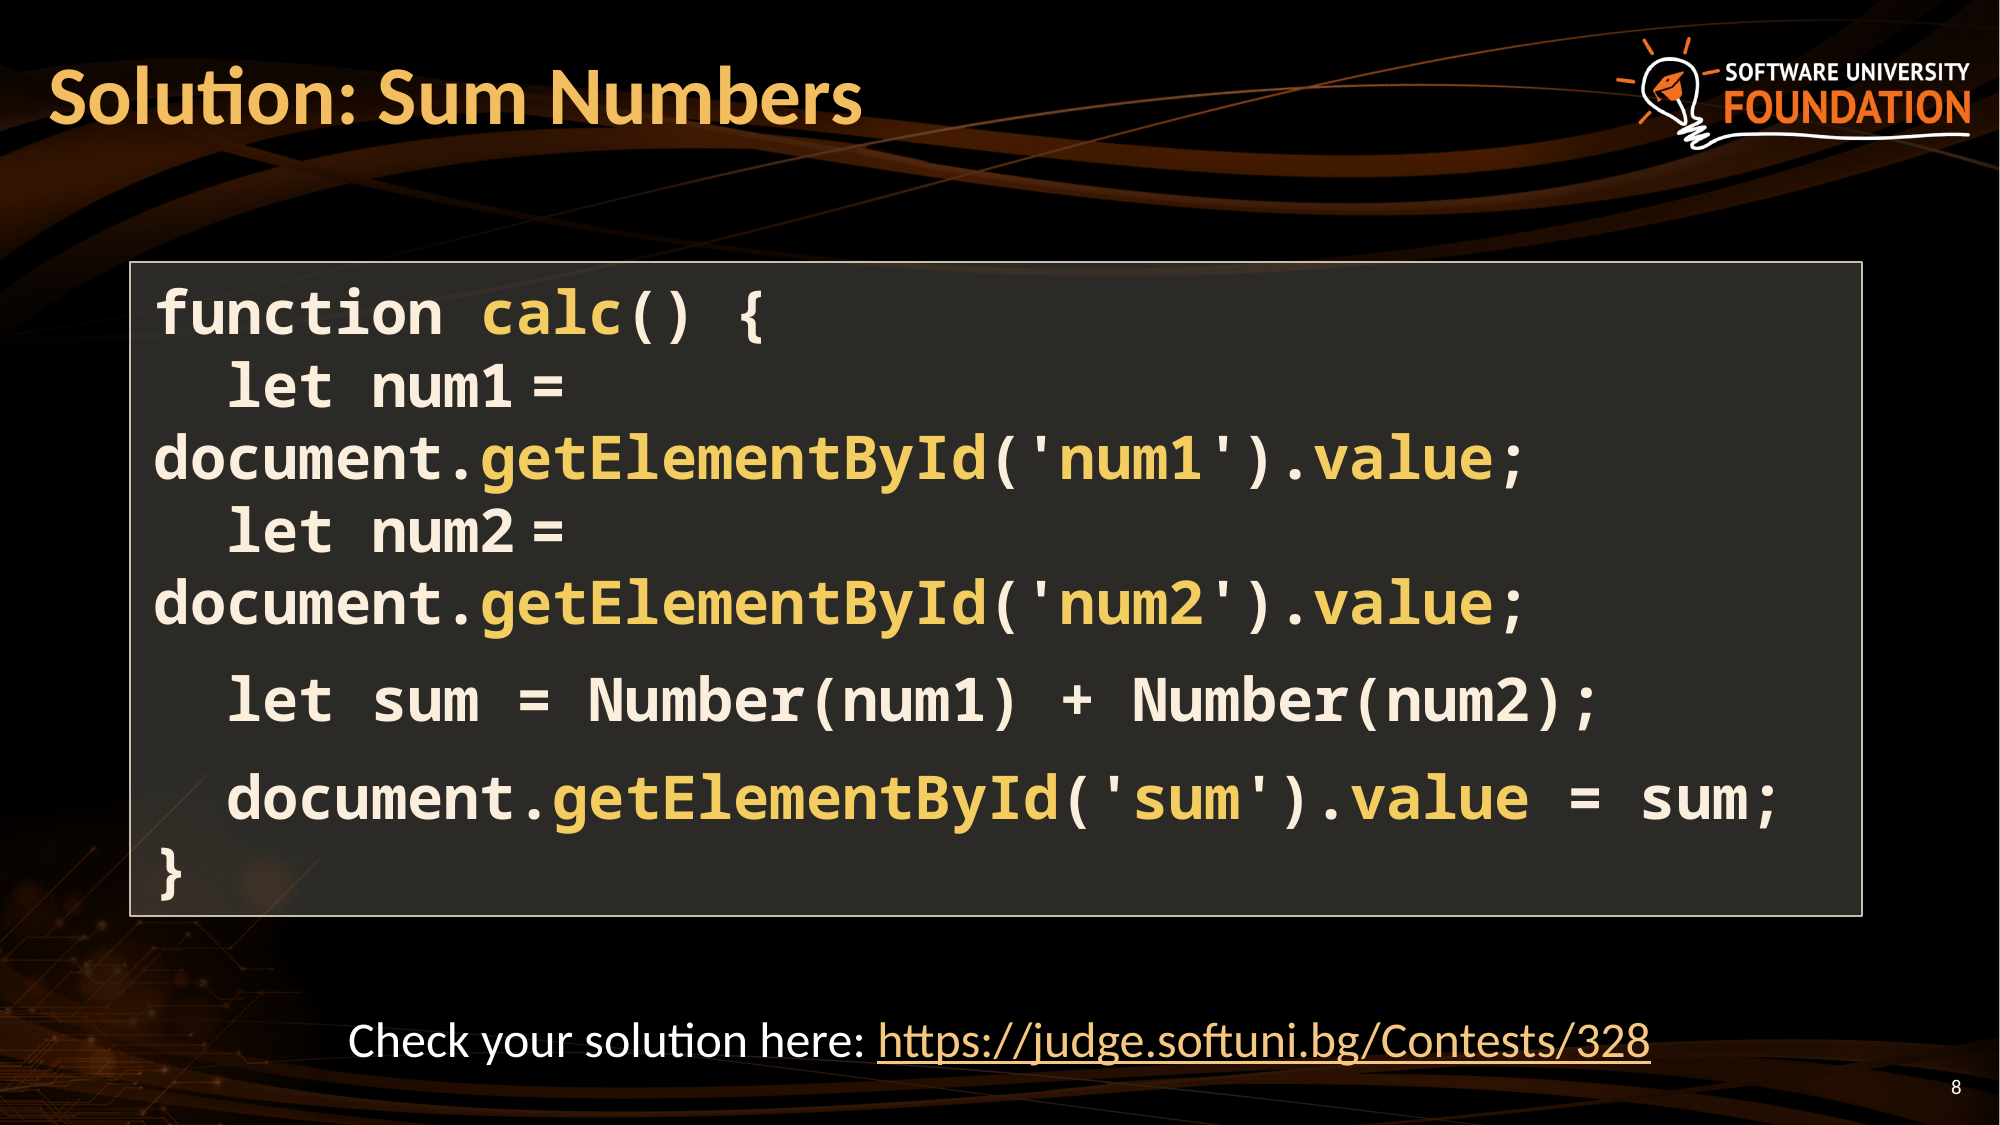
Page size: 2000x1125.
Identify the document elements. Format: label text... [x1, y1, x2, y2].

title Solution: Sum Numbers [30, 6, 1602, 189]
picture [0, 0, 2000, 1125]
slide_number 8 [1897, 1070, 1968, 1103]
text_box Check your solution here: https://judge.softuni.bg/Contests/328 [133, 999, 1866, 1075]
text_box function calc() { let num1 = document.getElementById('num1').value; let num2 = document.getElementById('num2').value; let sum = Number(num1) + Number(num2); document.getElementById('sum').value = sum; } [130, 262, 1863, 916]
